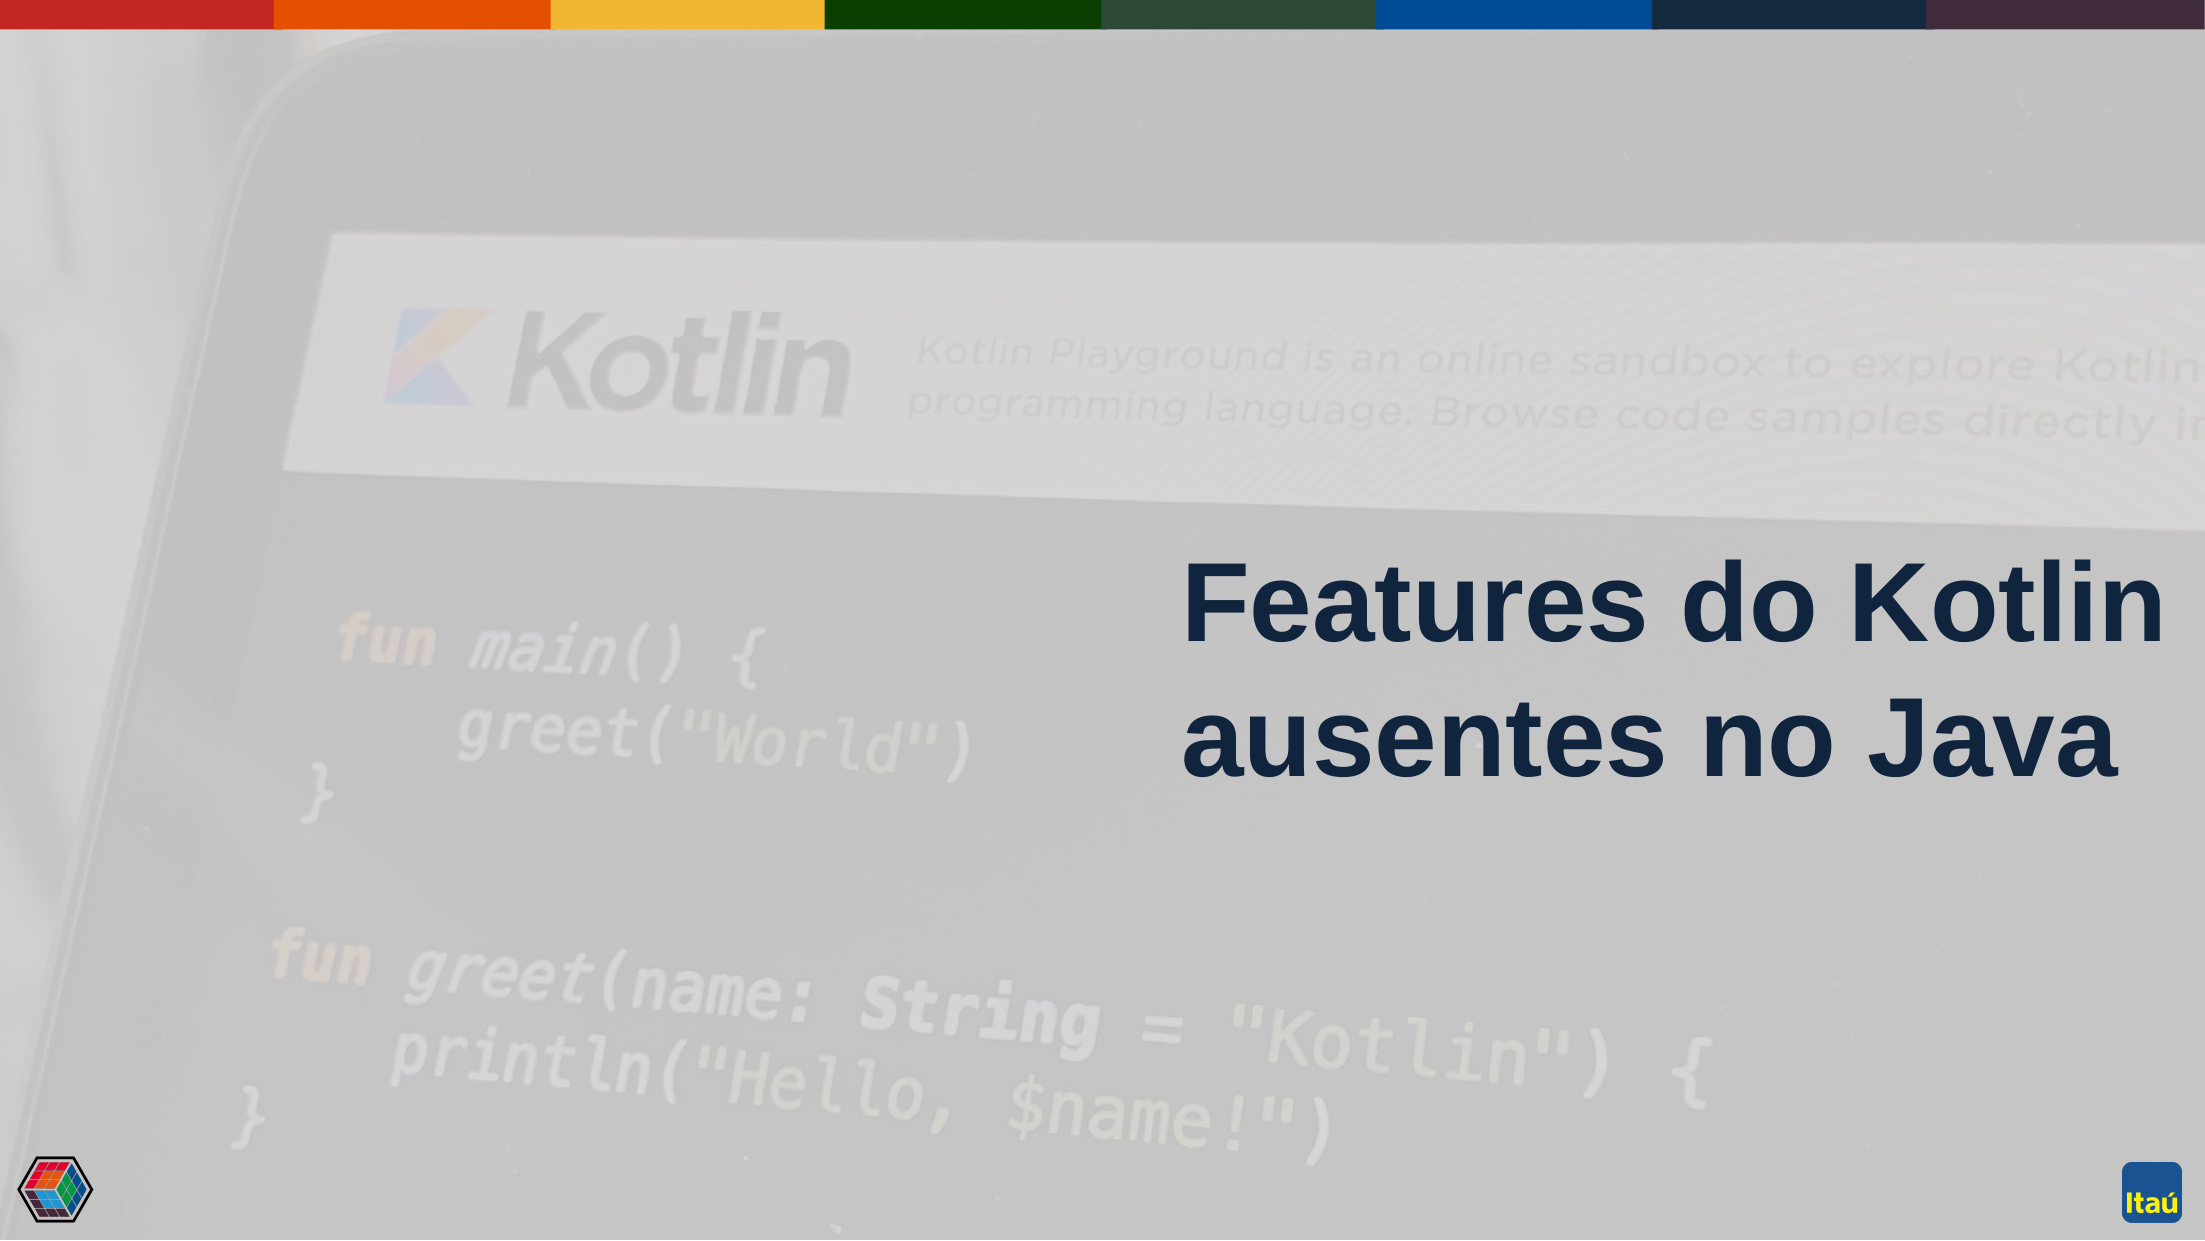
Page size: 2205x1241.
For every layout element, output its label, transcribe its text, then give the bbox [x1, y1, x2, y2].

text_box Features do Kotlin ausentes no Java [1181, 537, 2205, 791]
picture [2122, 1162, 2182, 1223]
picture [15, 1149, 95, 1229]
